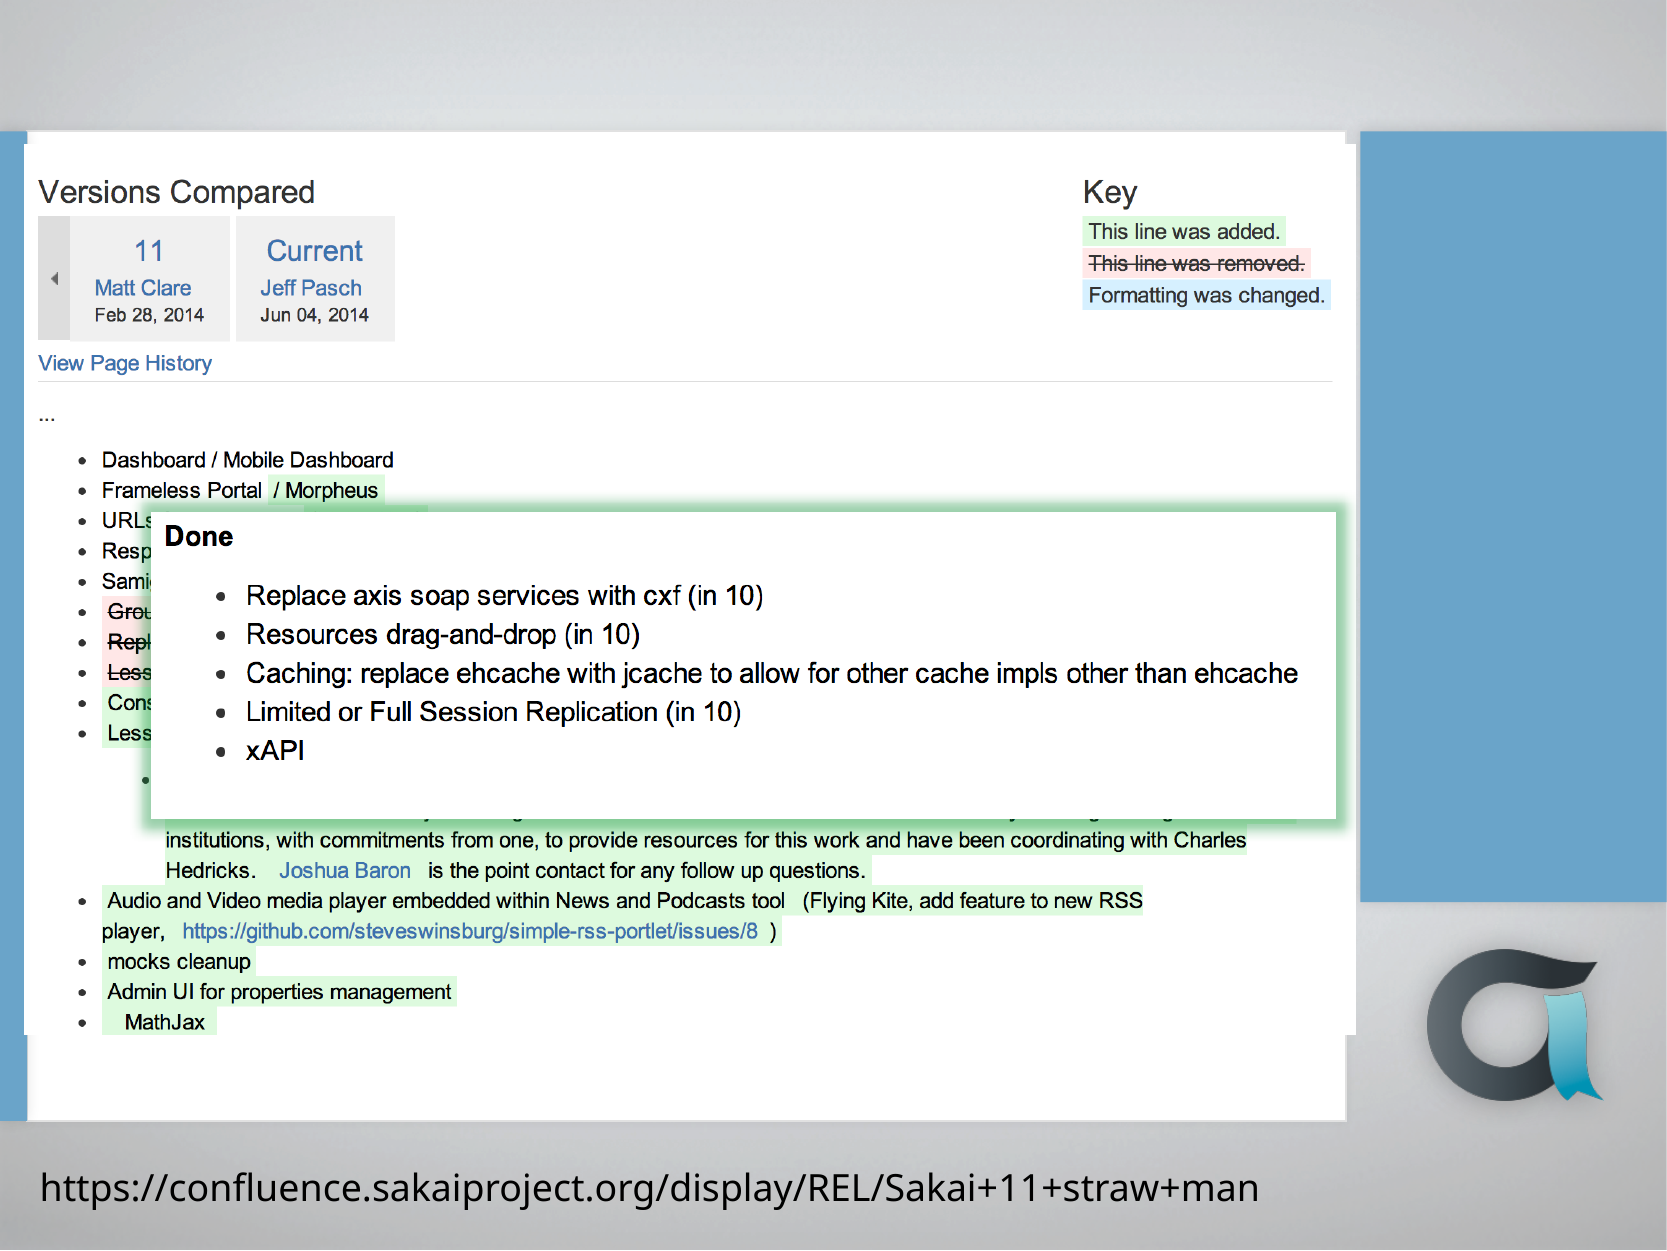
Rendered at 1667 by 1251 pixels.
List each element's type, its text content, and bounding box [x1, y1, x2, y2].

picture [0, 0, 1667, 1250]
text_box https://confluence.sakaiproject.org/display/REL/Sakai+11+straw+man [24, 1156, 1607, 1217]
